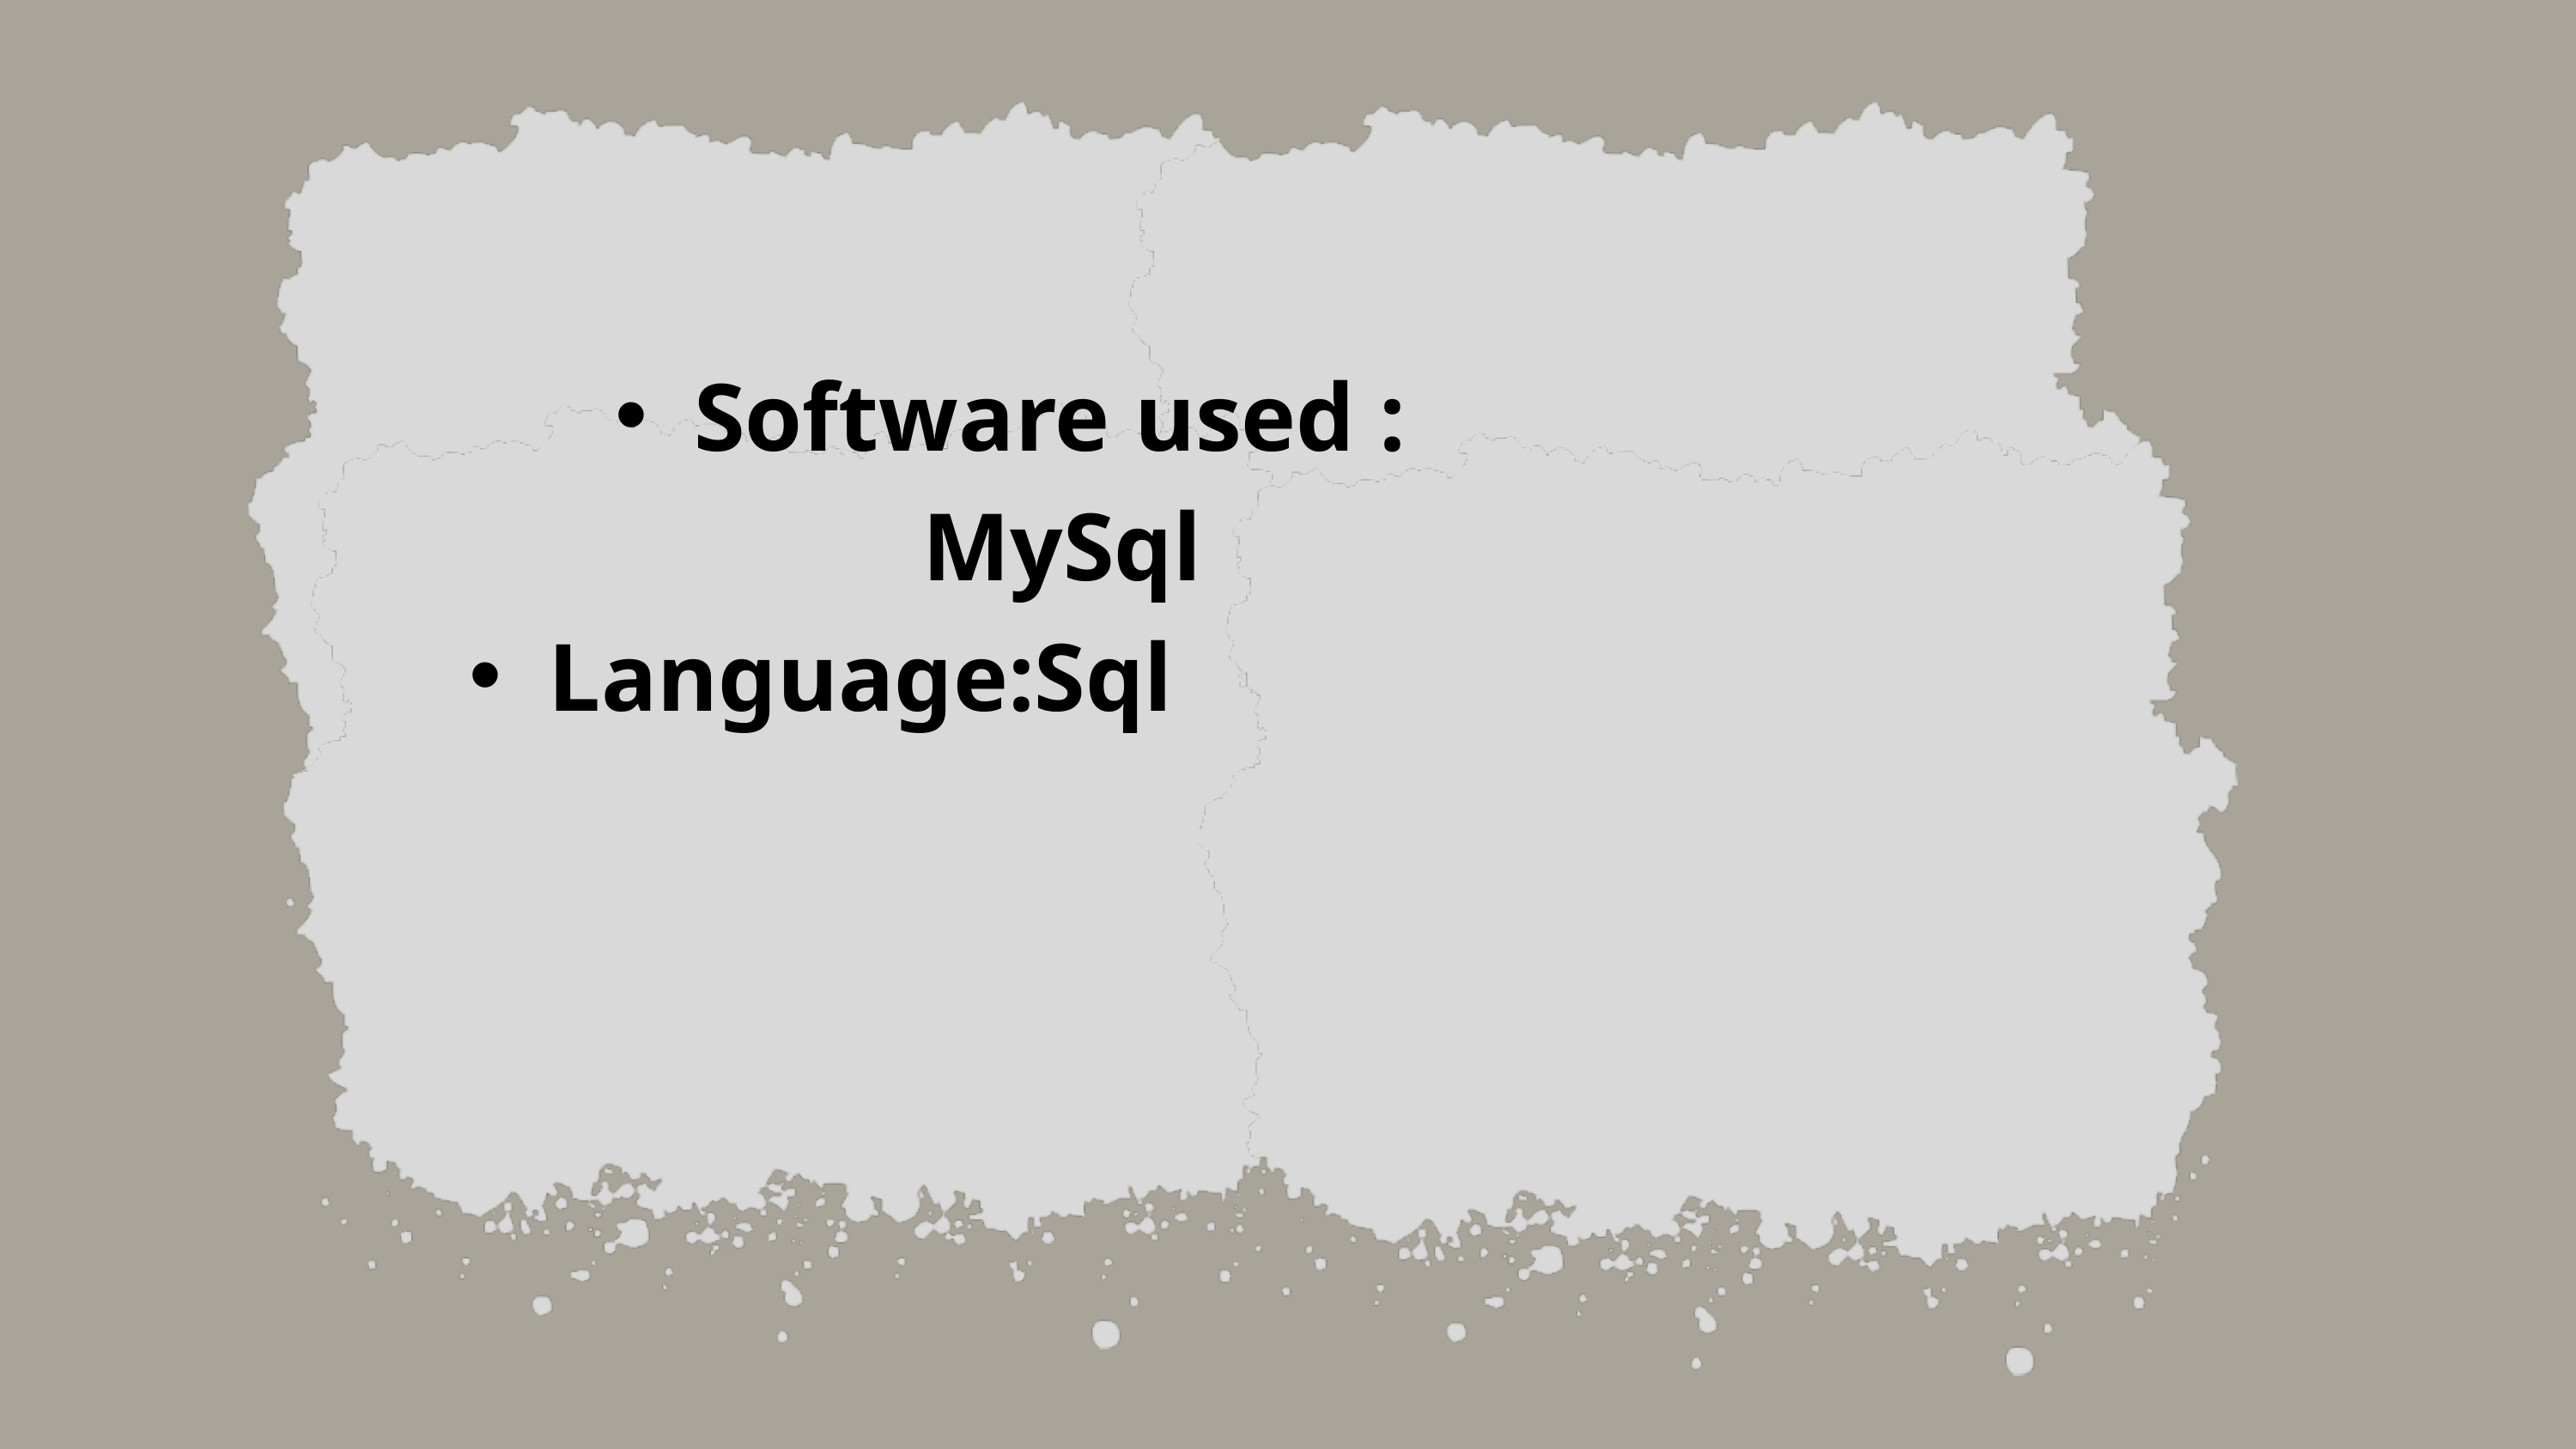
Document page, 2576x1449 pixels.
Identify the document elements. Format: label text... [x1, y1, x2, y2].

text_box [283, 402, 1198, 1349]
text_box [248, 102, 1101, 1050]
text_box [1198, 429, 2238, 1377]
text_box Software used : MySql Language:Sql [390, 339, 1577, 991]
text_box [1101, 102, 2142, 429]
